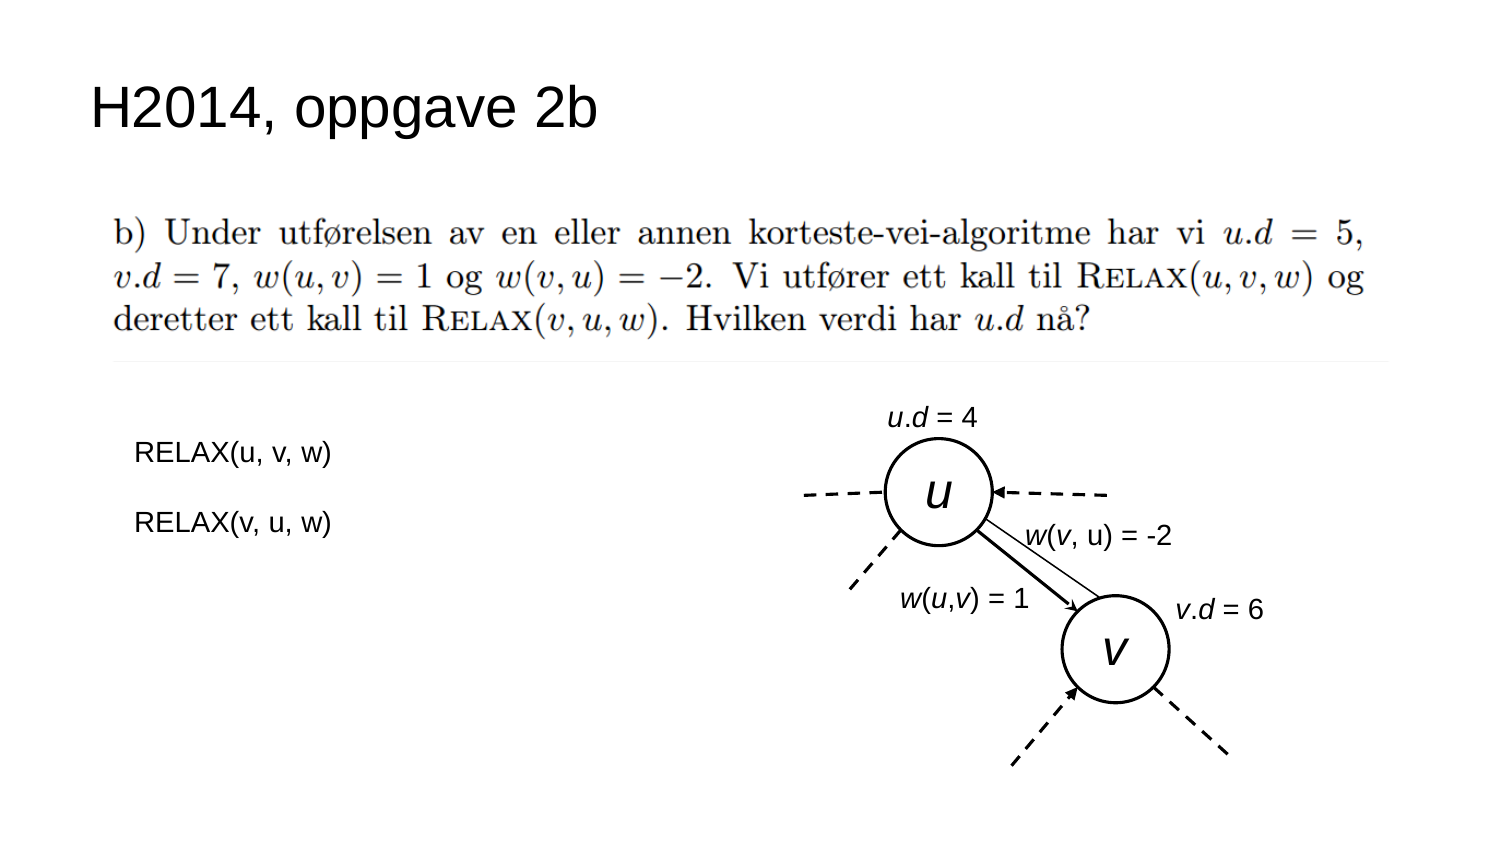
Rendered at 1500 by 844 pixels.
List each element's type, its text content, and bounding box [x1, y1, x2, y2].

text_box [843, 529, 902, 597]
text_box RELAX(u, v, w) RELAX(v, u, w) [119, 418, 423, 580]
text_box v.d = 6 [1160, 575, 1293, 642]
text_box u.d = 4 [872, 383, 1005, 450]
text_box w(u,v) = 1 [885, 564, 1059, 631]
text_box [991, 491, 1108, 496]
text_box v [1087, 599, 1144, 676]
text_box [1062, 603, 1170, 703]
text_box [803, 491, 886, 496]
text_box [1011, 686, 1078, 766]
text_box [1104, 595, 1135, 599]
text_box u [910, 450, 967, 520]
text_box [1153, 686, 1232, 758]
text_box [885, 450, 993, 546]
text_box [985, 518, 1100, 598]
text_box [976, 529, 1078, 612]
title H2014, oppgave 2b [75, 33, 1425, 175]
picture [94, 199, 1406, 362]
text_box w(v, u) = -2 [1010, 501, 1197, 568]
